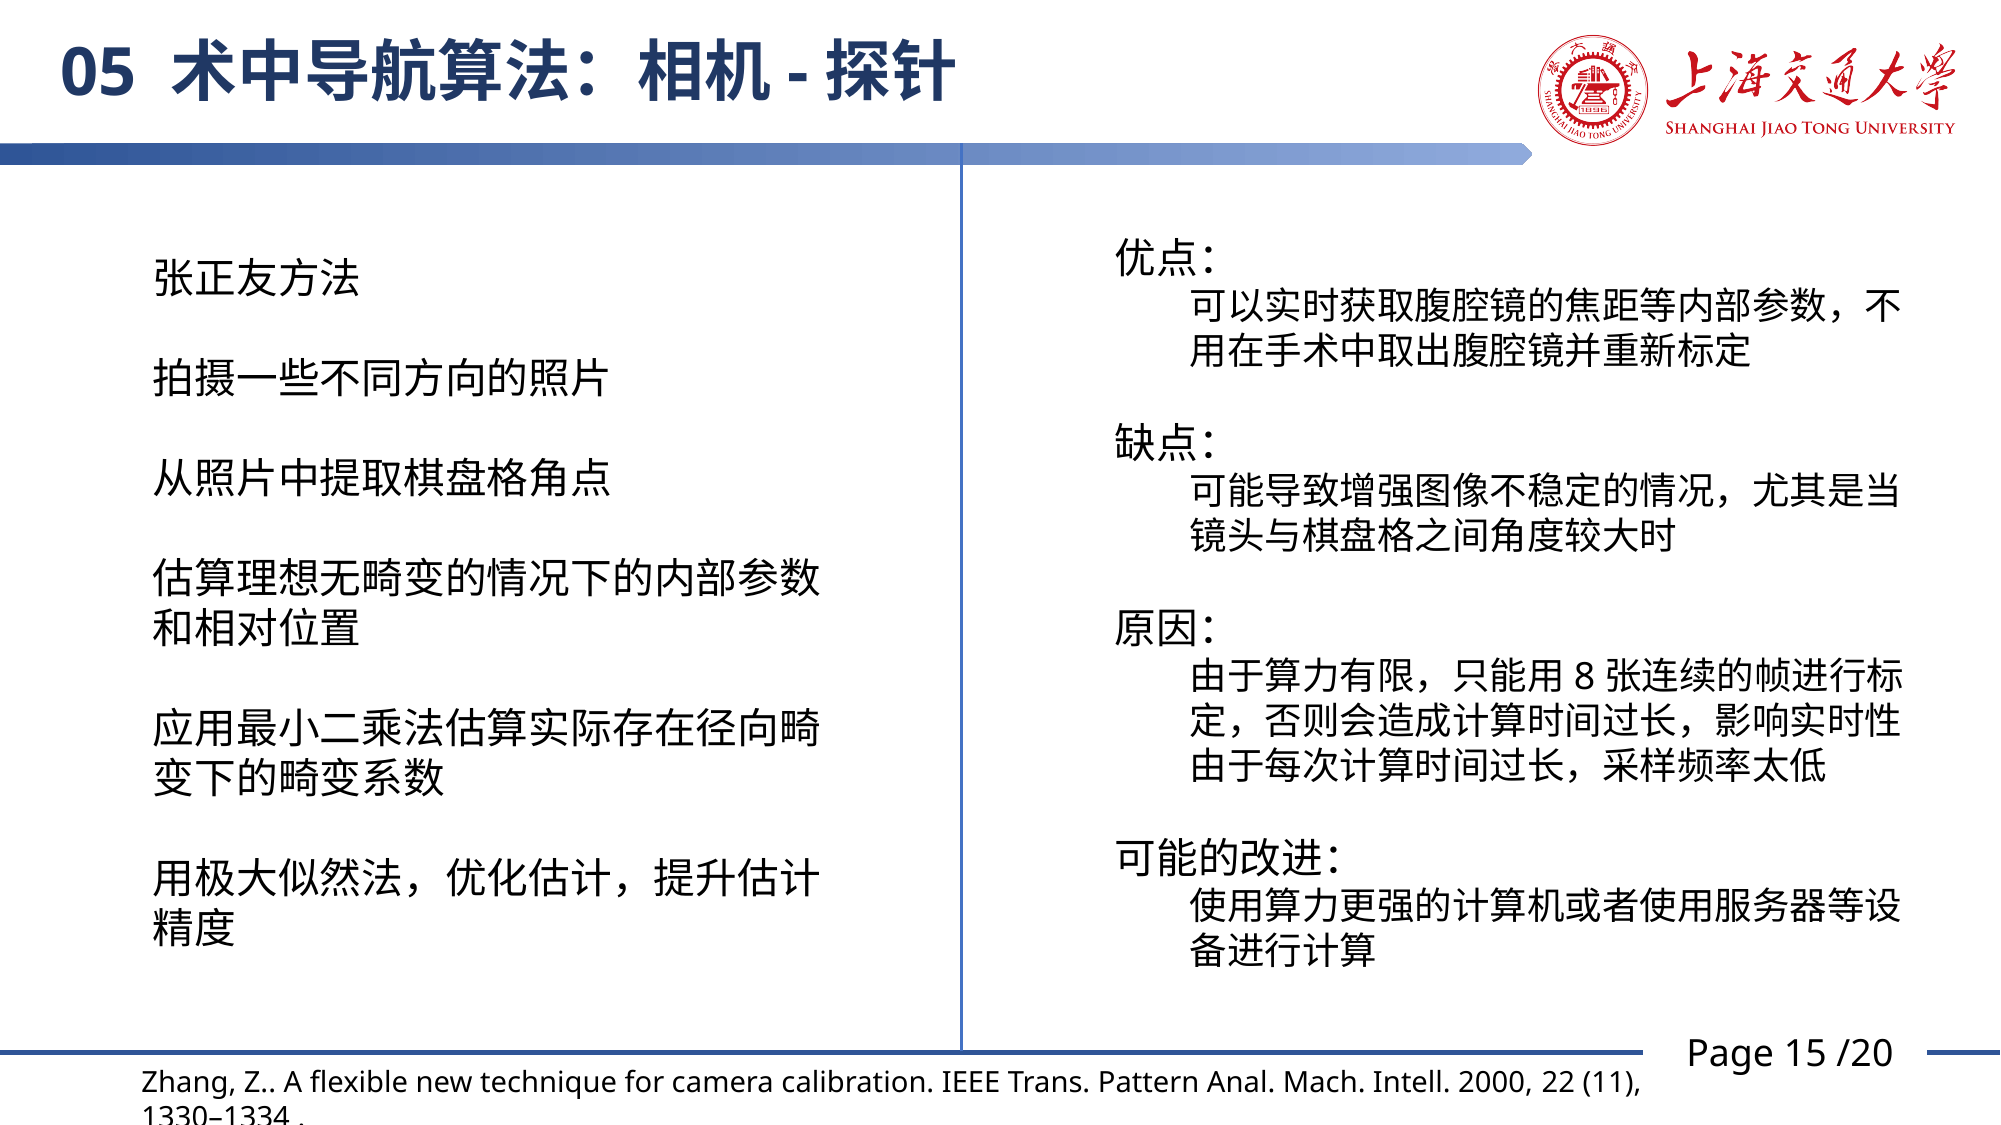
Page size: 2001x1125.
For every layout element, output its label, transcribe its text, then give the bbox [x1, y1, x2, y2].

text_box 张正友方法 拍摄一些不同方向的照片 从照片中提取棋盘格角点 估算理想无畸变的情况下的内部参数和相对位置 应用最小二乘法估算实际存在径向畸变下的畸变系数 用极大似然法，优化估计，提升估计精度 [0, 244, 845, 1005]
text_box 优点： 可以实时获取腹腔镜的焦距等内部参数，不用在手术中取出腹腔镜并重新标定 缺点： 可能导致增强图像不稳定的情况，尤其是当镜头与棋盘格之间角度较大时 原因： 由于算力有限，只能用8张连续的帧进行标定，否则会造成计算时间过长，影响实时性 由于每次计算时间过长，采样频率太低 可能的改进： 使用算力更强的计算机或者使用服务器等设备进行计算 [963, 224, 1950, 980]
list 05 术中导航算法：相机-探针 [46, 30, 1087, 122]
text_box 优点： 可以实时获取腹腔镜的焦距等内部参数，不用在手术中取出腹腔镜并重新标定 缺点： 可能导致增强图像不稳定的情况，尤其是当镜头与棋盘格之间角度较大时 原因： 由于算力有限，只能用8张连续的帧进行标定，否则会造成计算时间过长，影响实时性 由于每次计算时间过长，采样频率太低 可能的改进： 使用算力更强的计算机或者使用服务器等设备进行计算 [950, 224, 960, 980]
picture [1516, 13, 1976, 165]
text_box Zhang, Z.. A flexible new technique for camera calibration. IEEE Trans. Pattern Anal. Mach. Intell. 2000, 22 (11), 1330–1334 . [0, 1055, 1714, 1125]
